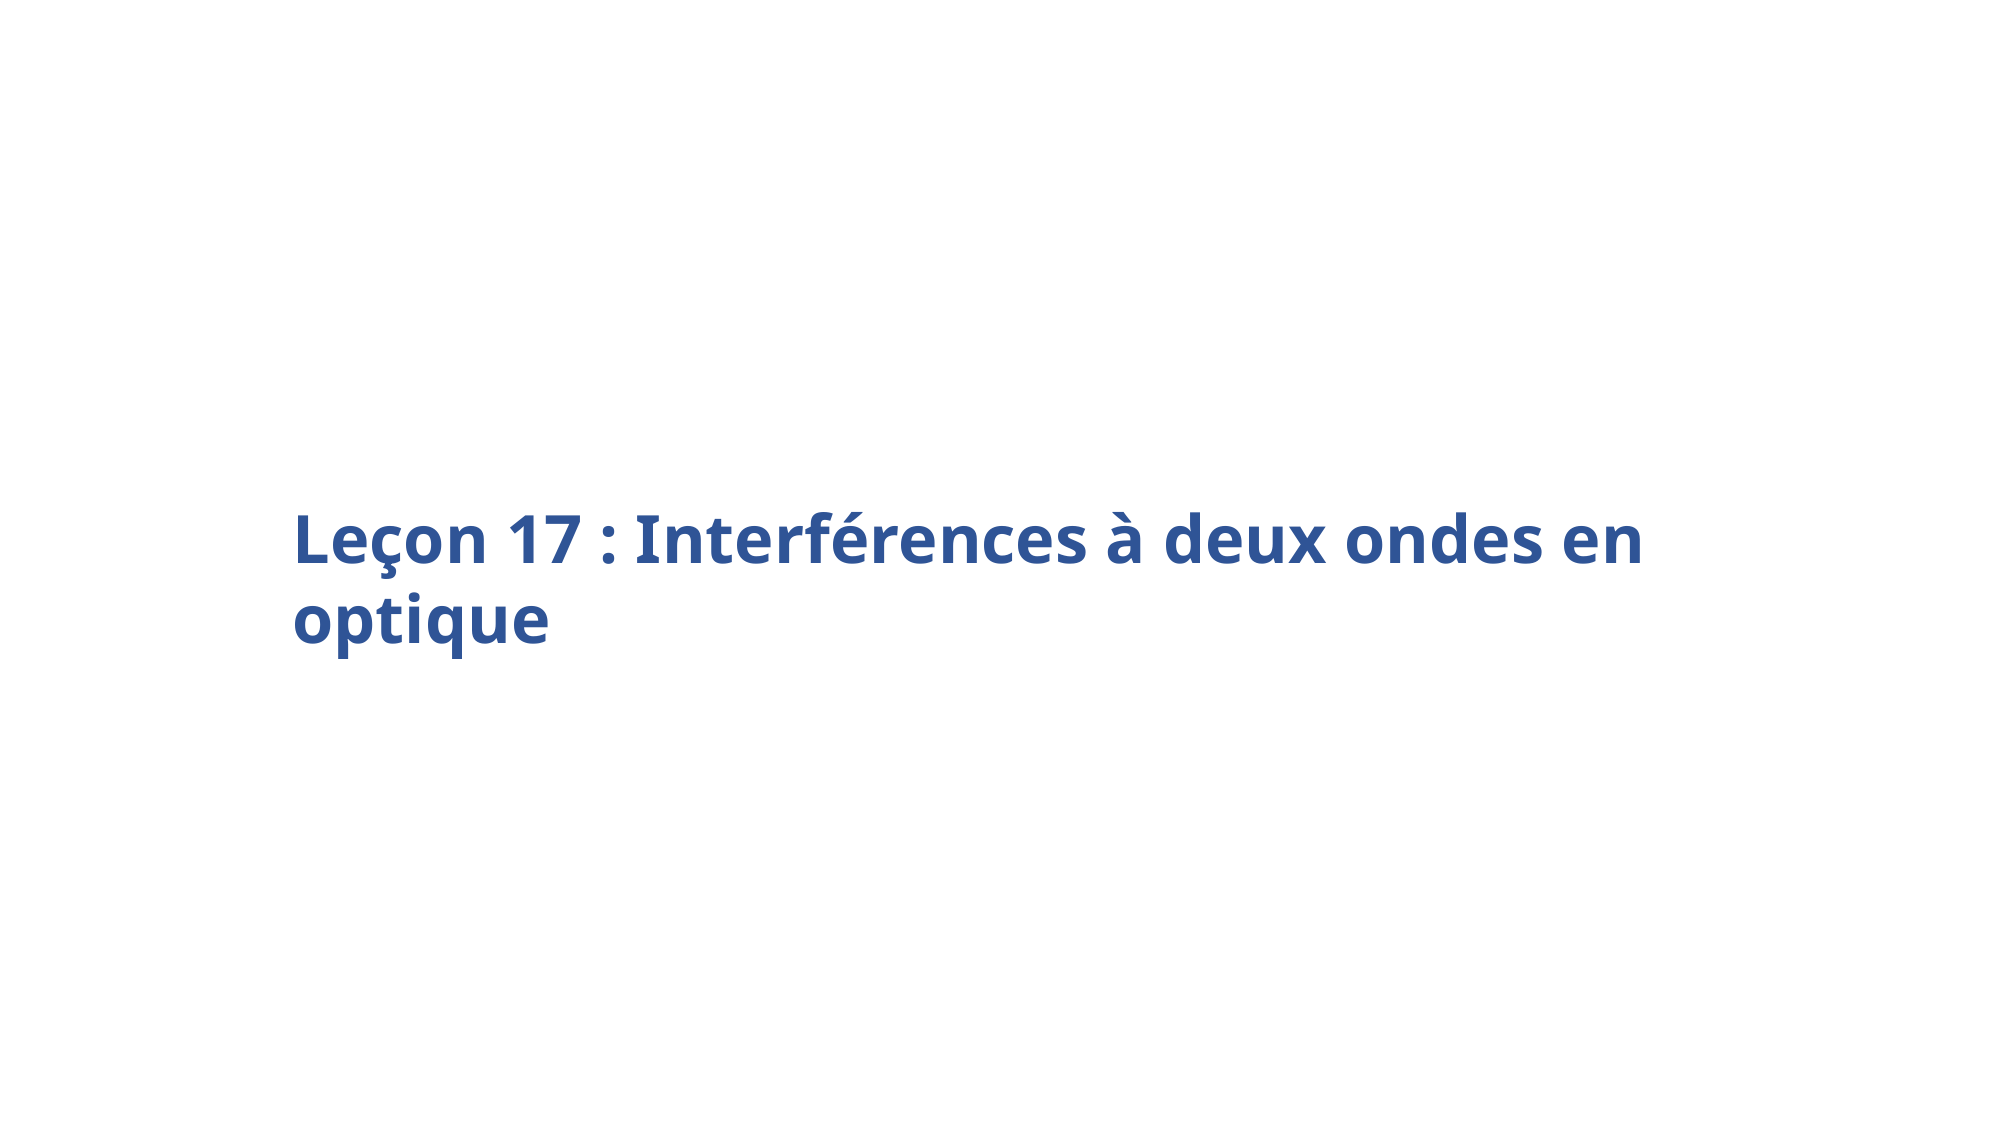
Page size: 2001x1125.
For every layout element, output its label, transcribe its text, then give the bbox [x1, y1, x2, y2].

text_box Leçon 17 : Interférences à deux ondes en optique [277, 489, 1778, 665]
